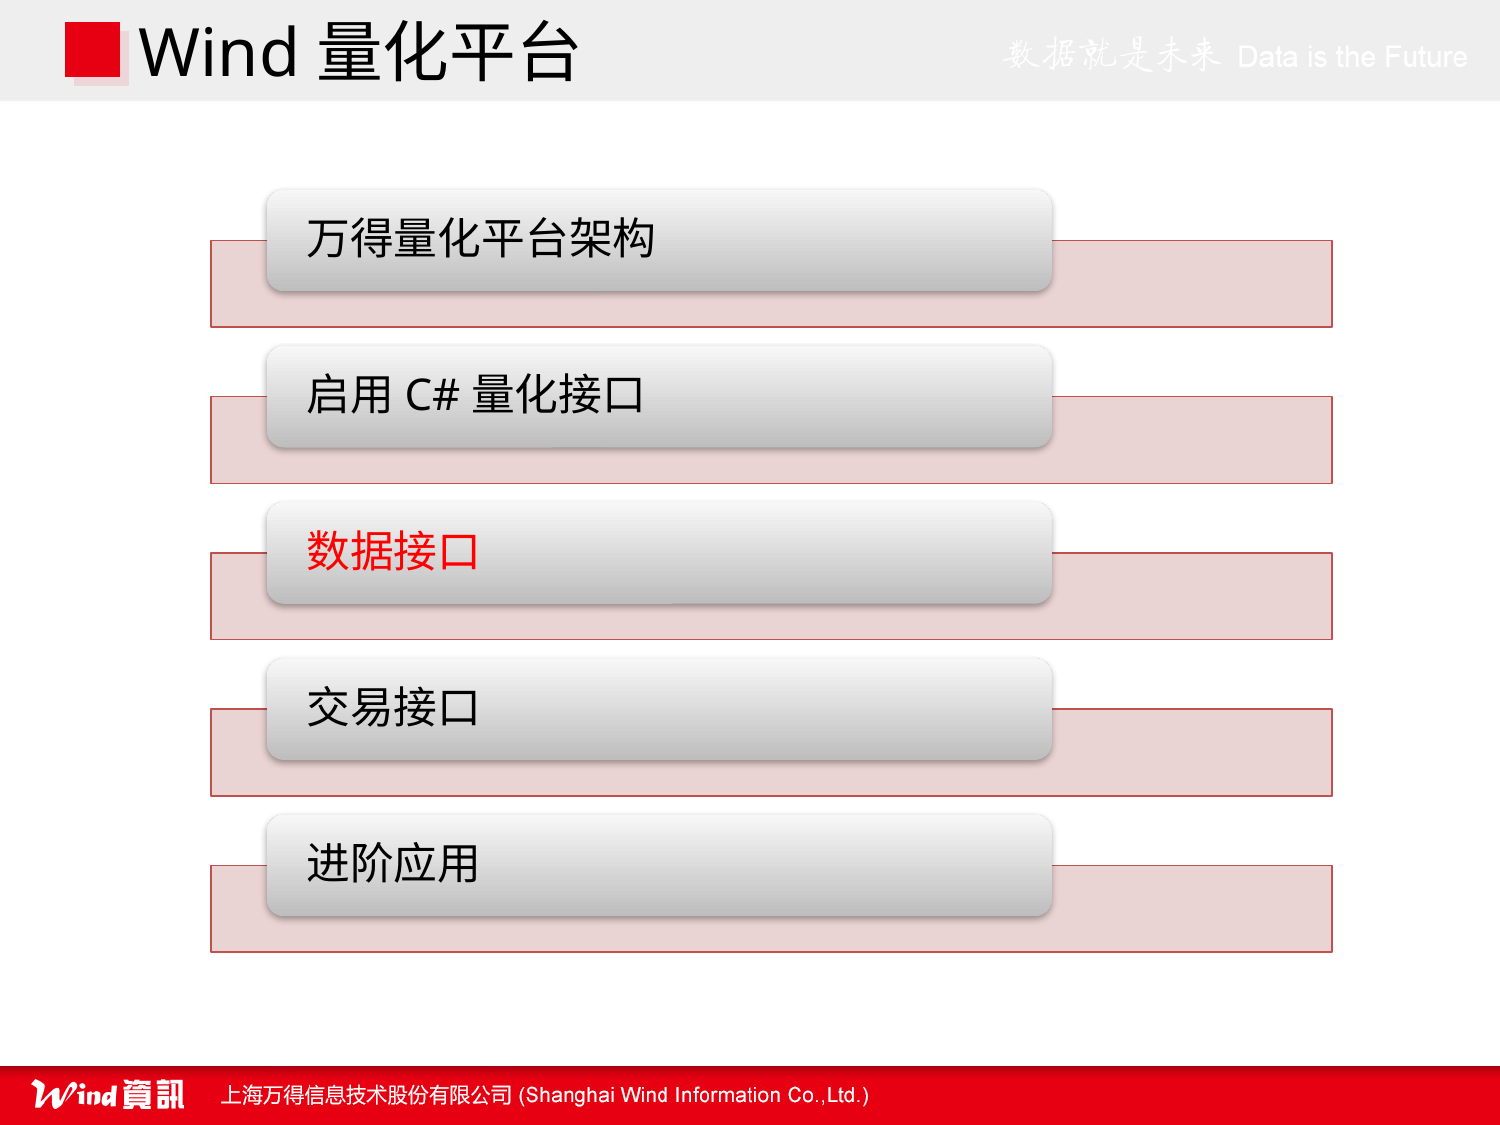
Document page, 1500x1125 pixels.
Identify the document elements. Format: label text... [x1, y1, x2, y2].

text_box Wind量化平台 [123, 1, 798, 95]
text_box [210, 175, 1333, 967]
picture [0, 0, 1500, 1125]
